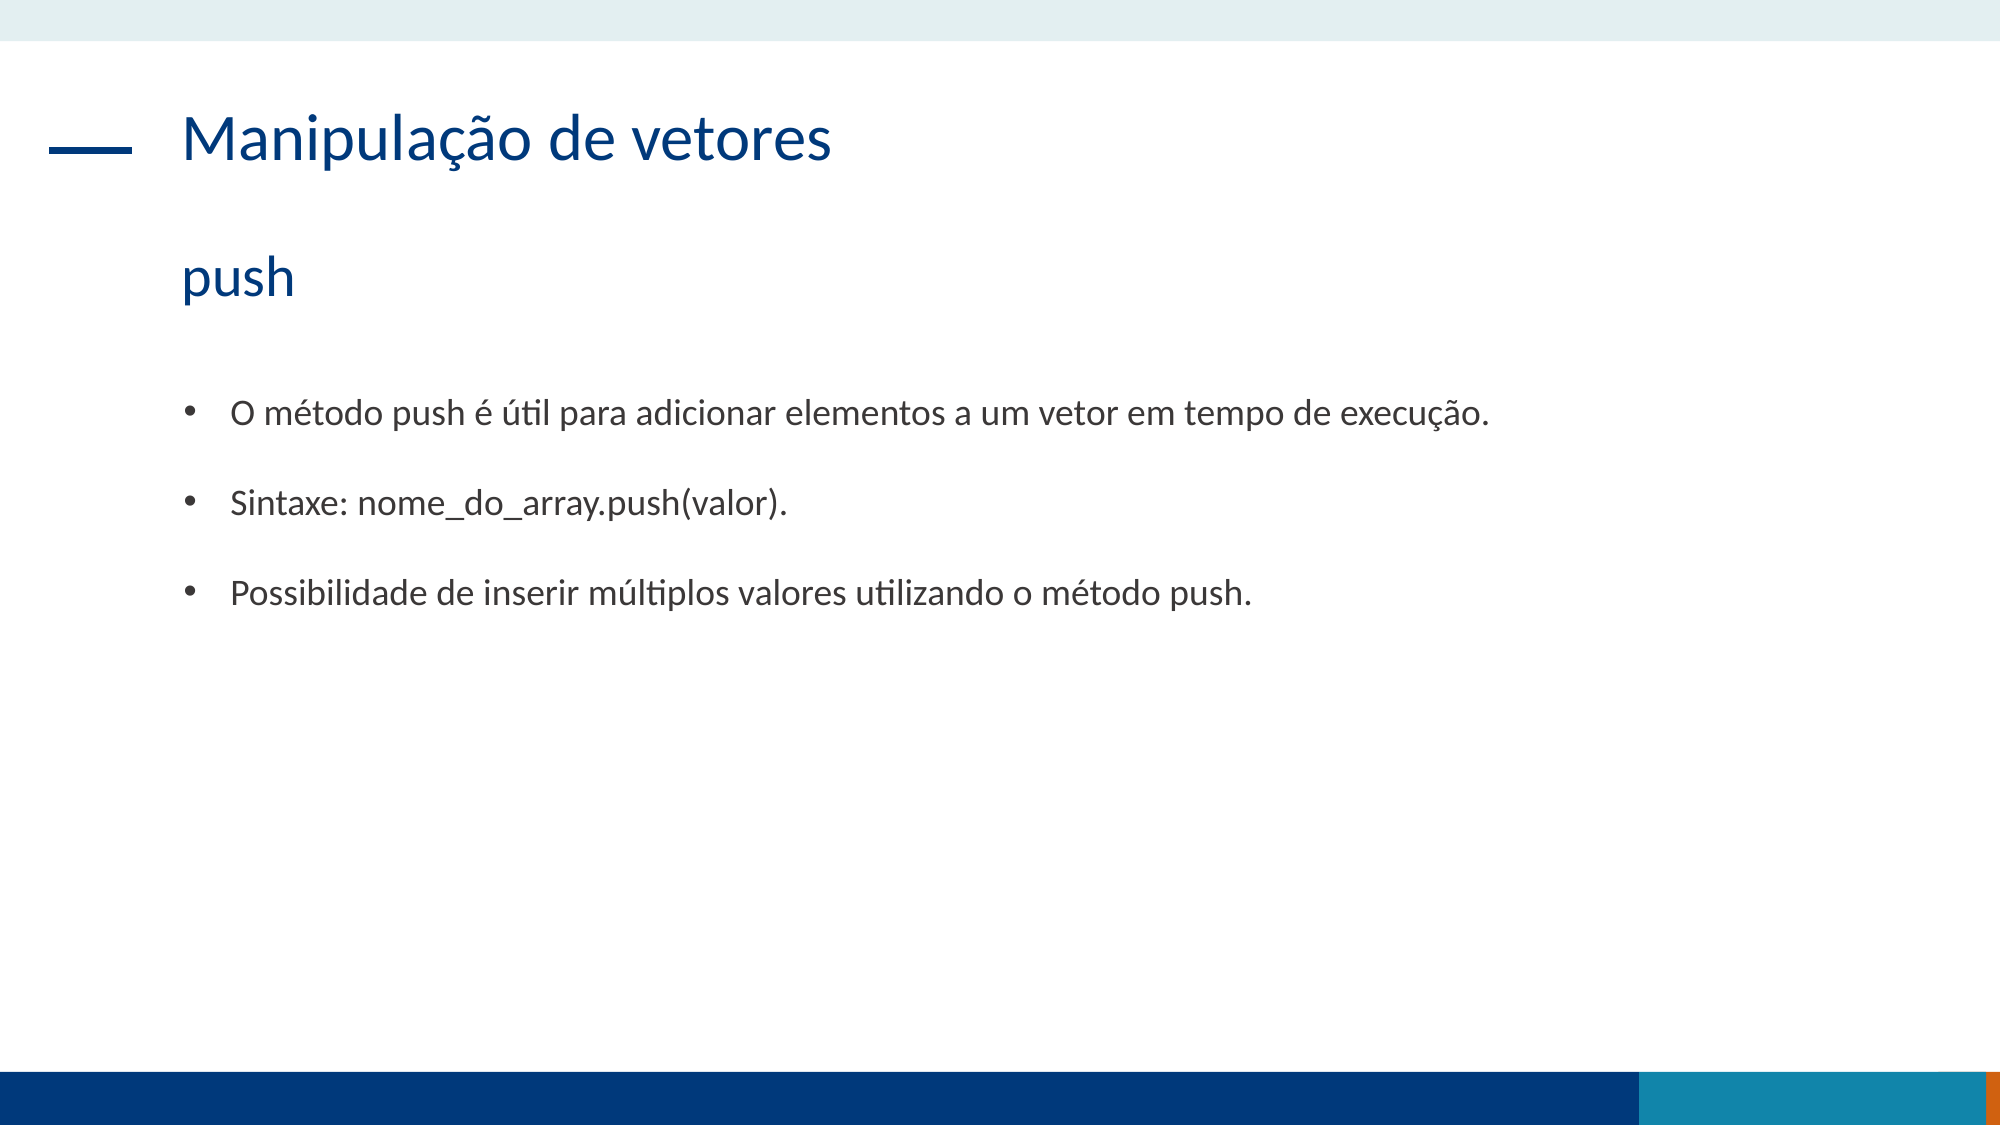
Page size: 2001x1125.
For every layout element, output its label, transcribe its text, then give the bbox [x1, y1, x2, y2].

text_box O método push é útil para adicionar elementos a um vetor em tempo de execução. Sintaxe: nome_do_array.push(valor). Possibilidade de inserir múltiplos valores utilizando o método push. [168, 380, 1784, 621]
text_box [156, 533, 820, 690]
list push [167, 238, 1833, 380]
list Manipulação de vetores [167, 95, 1833, 237]
